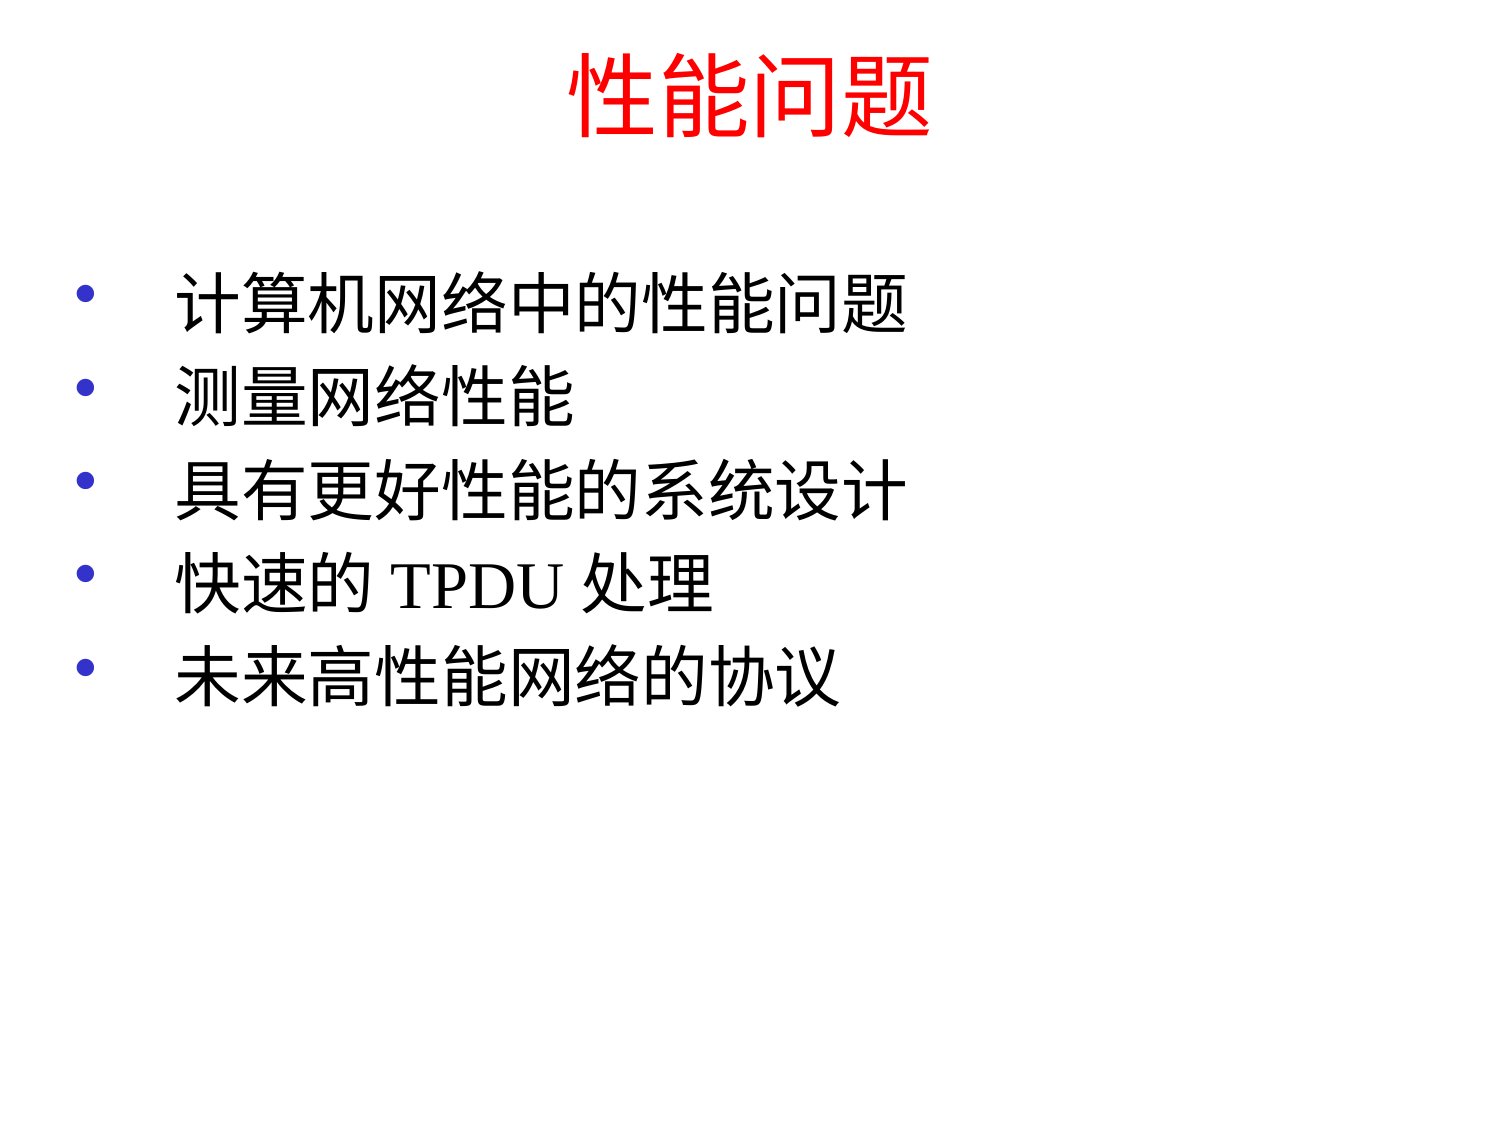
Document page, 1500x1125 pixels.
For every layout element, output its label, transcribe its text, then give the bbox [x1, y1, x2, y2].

title 性能问题 [0, 0, 1500, 188]
list 计算机网络中的性能问题 测量网络性能 具有更好性能的系统设计 快速的TPDU处理 未来高性能网络的协议 [59, 254, 1500, 1076]
